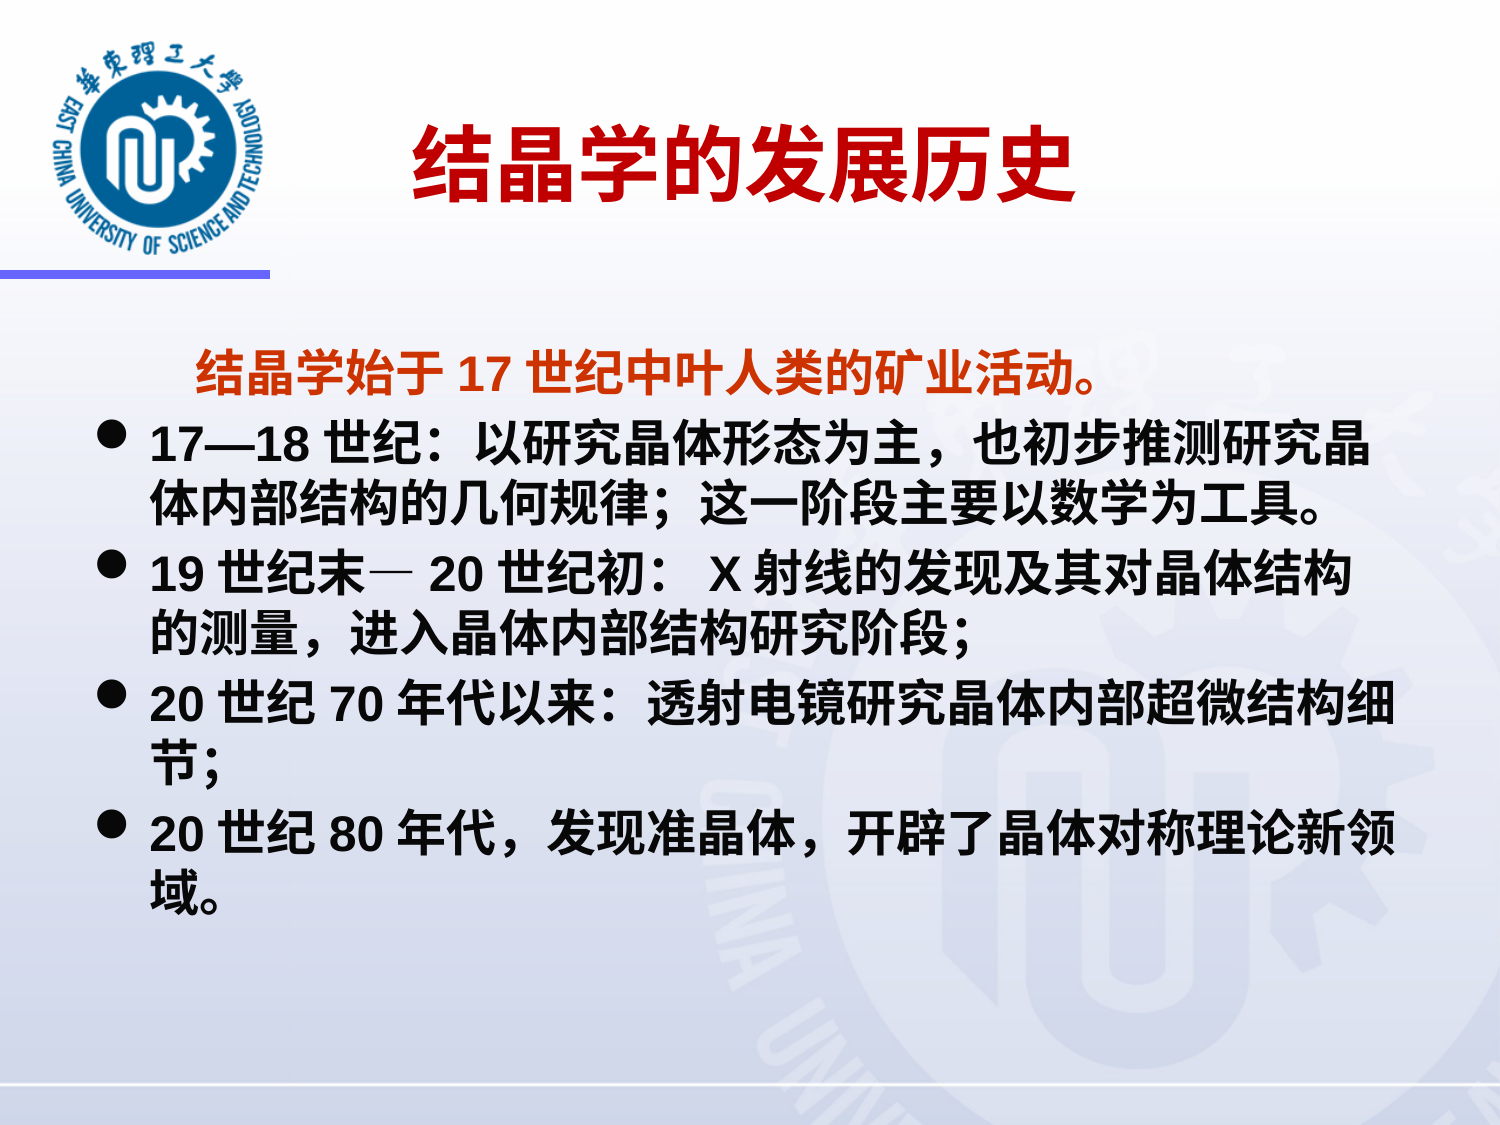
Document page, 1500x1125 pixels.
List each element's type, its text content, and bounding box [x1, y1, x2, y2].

text_box 结晶学的发展历史 [396, 104, 1093, 220]
picture [0, 0, 1500, 1125]
list 结晶学始于17世纪中叶人类的矿业活动。 17—18世纪：以研究晶体形态为主，也初步推测研究晶体内部结构的几何规律；这一阶段主要以数学为工具。 19世纪末—20世纪初：X射线的发现及其对晶体结构的测量，进入晶体内部结构研究阶段； 20世纪70年代以来：透射电镜研究晶体内部超微结构细节； 20世纪80年代，发现准晶体，开辟了晶体对称理论新领域。 [78, 333, 1413, 1031]
